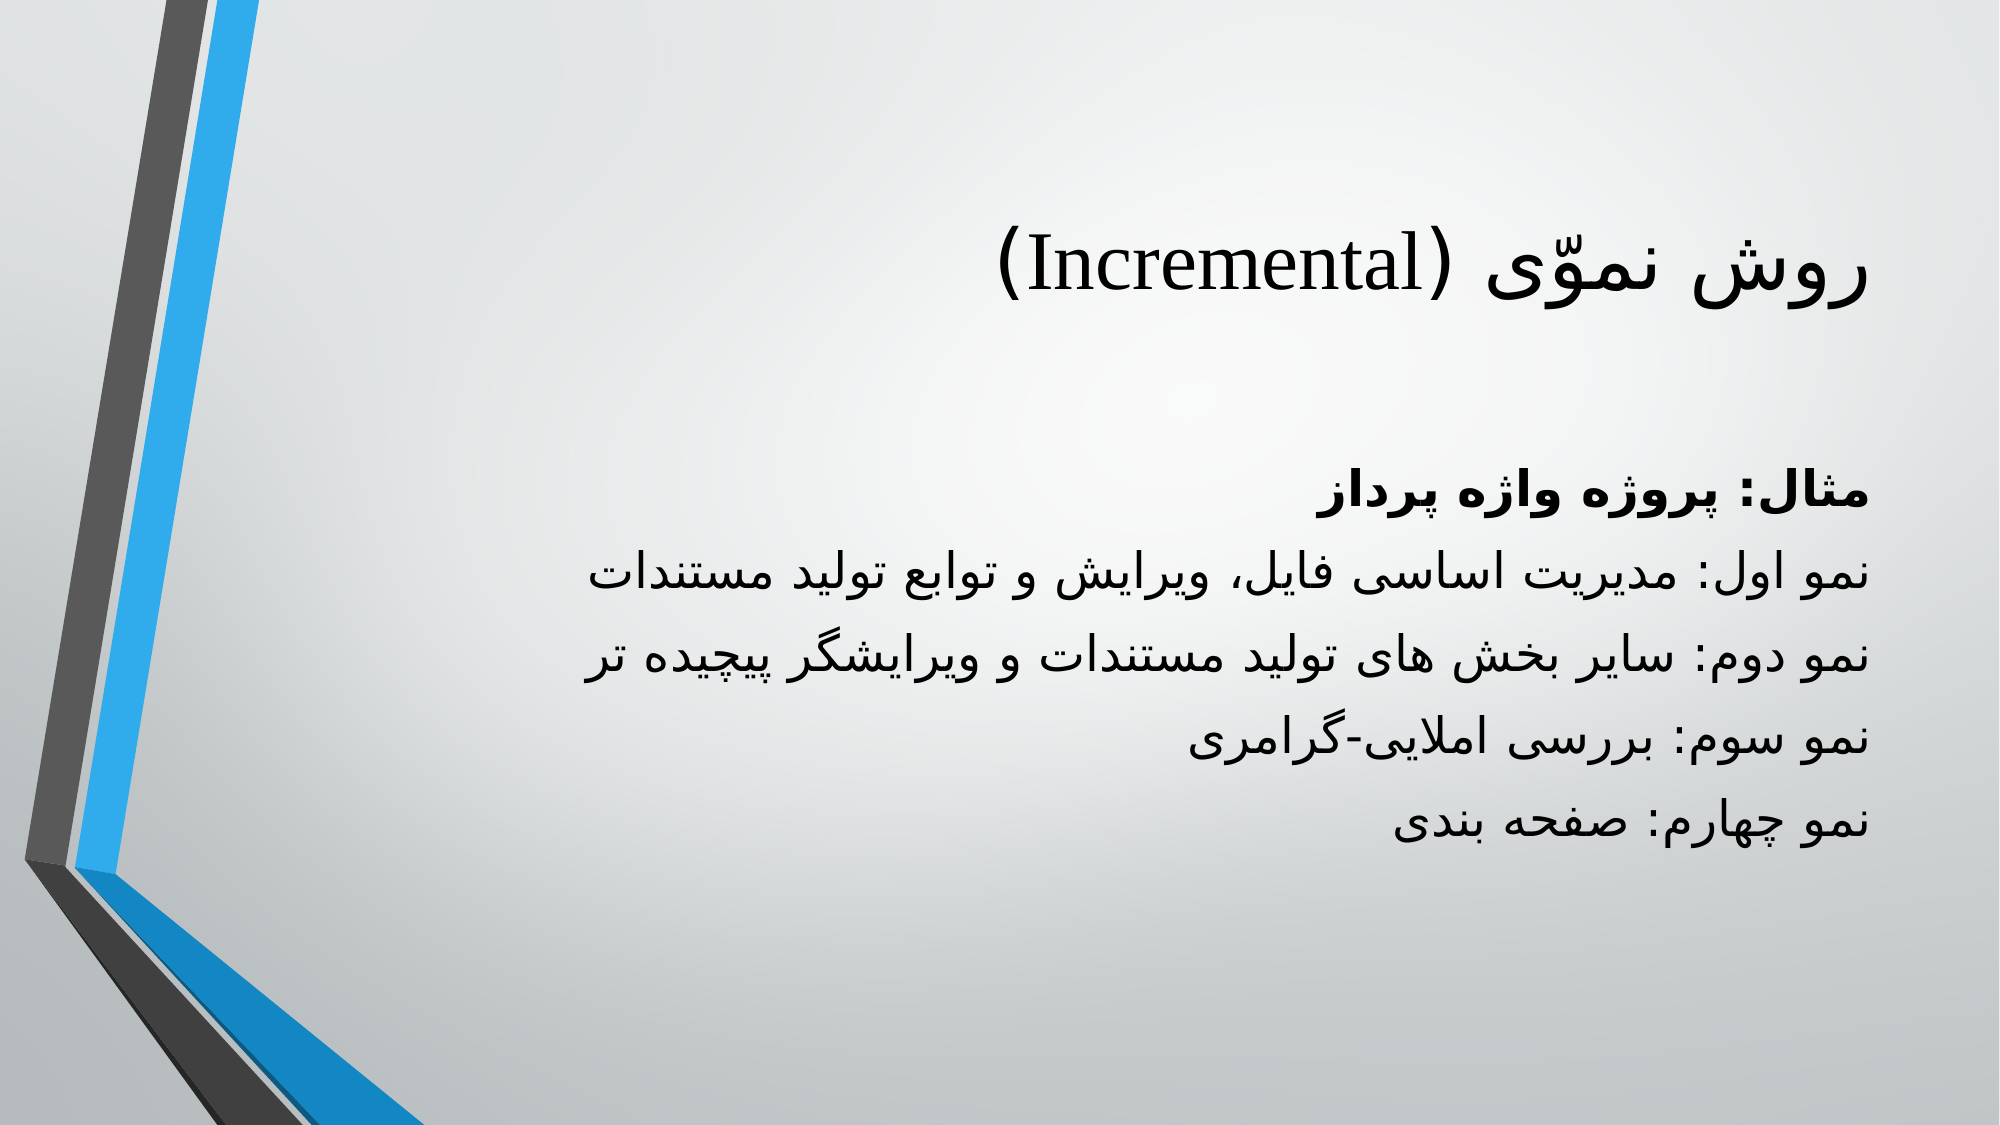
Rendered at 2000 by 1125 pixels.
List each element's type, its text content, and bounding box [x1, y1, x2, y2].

title روش نموّی (Incremental) [243, 112, 1887, 400]
list مثال: پروژه واژه پرداز نمو اول: مدیریت اساسی فایل، ویرایش و توابع تولید مستندات نمو دوم: سایر بخش های تولید مستندات و ویرایشگر پیچیده تر نمو سوم: بررسی املایی-گرامری نمو چهارم: صفحه بندی [291, 302, 1887, 1000]
